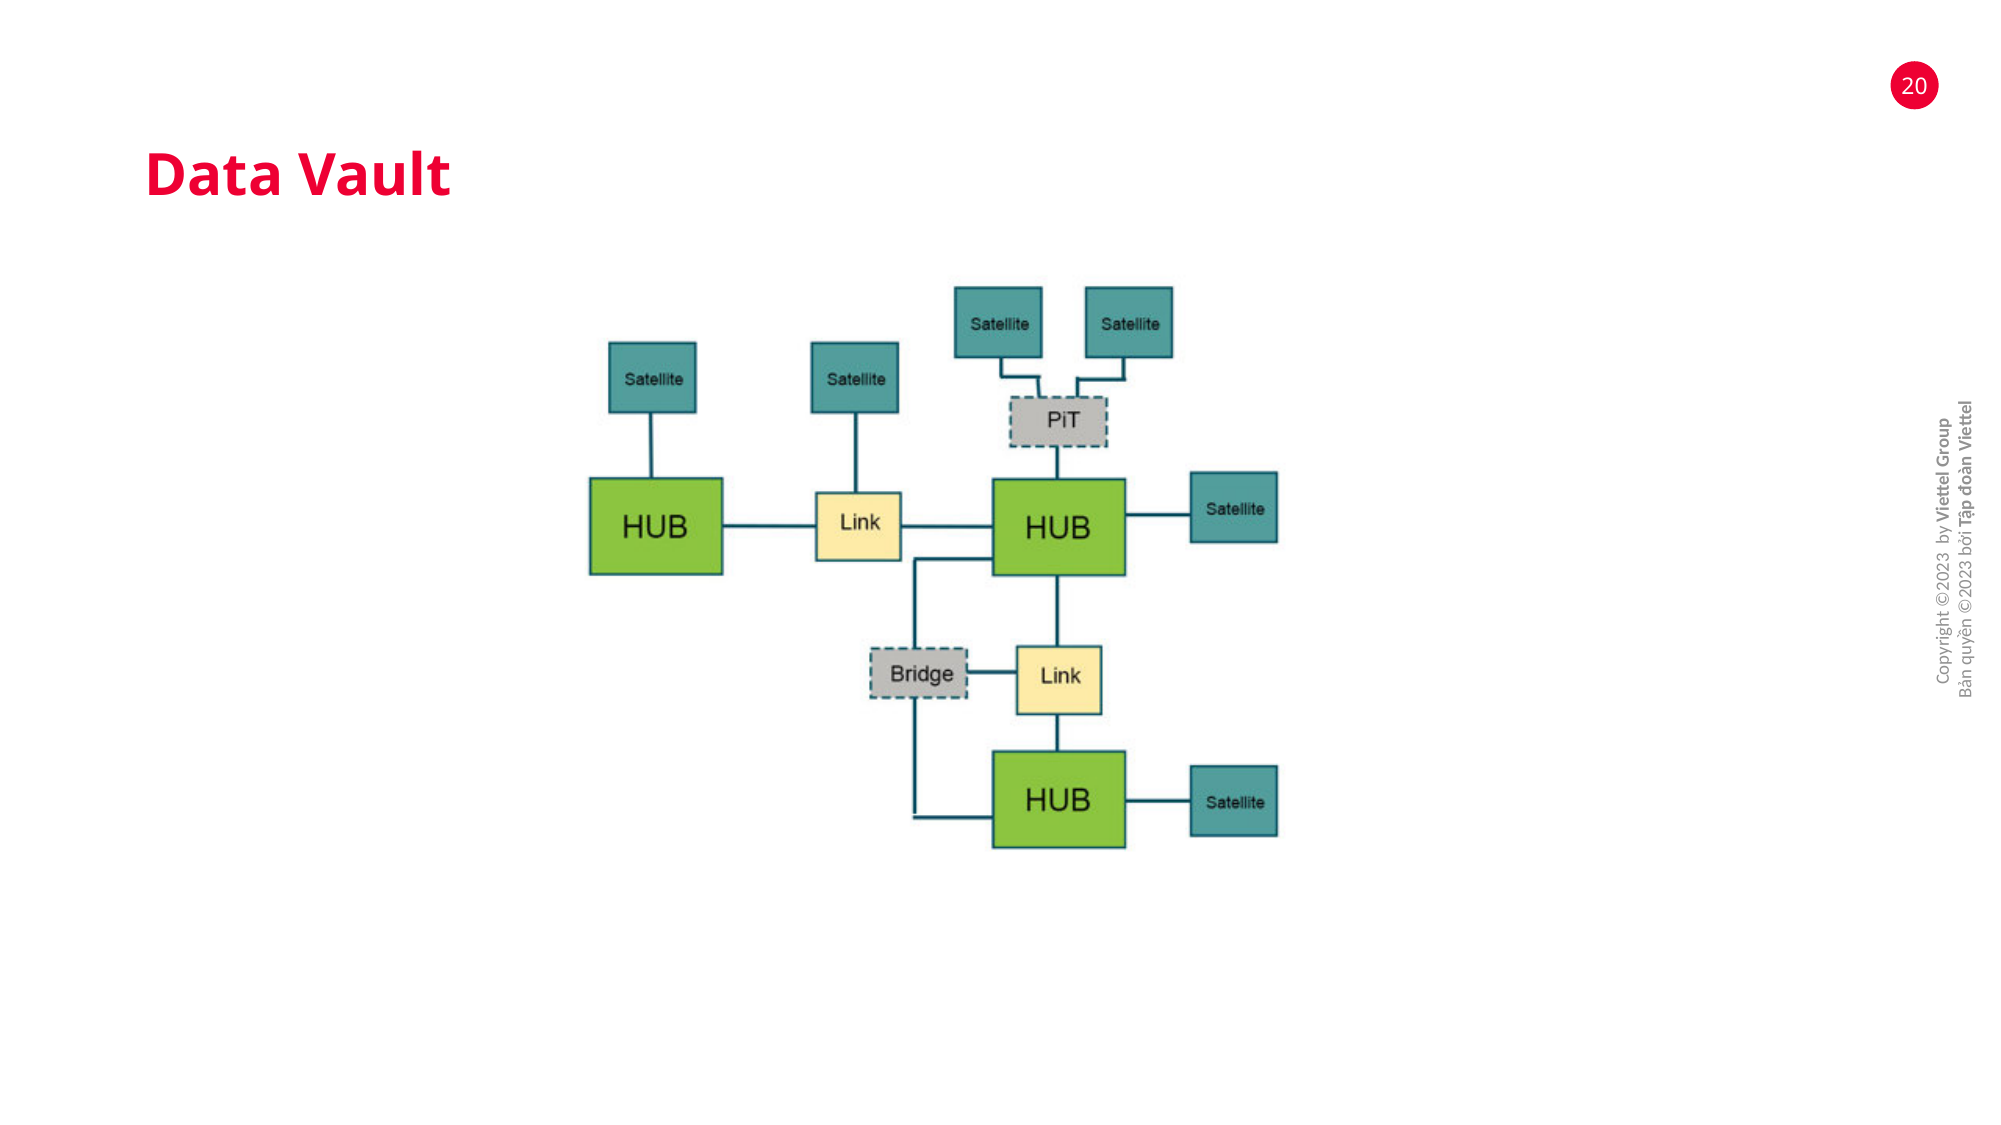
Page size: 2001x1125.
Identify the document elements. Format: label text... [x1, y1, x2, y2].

text_box Data Vault [129, 131, 927, 192]
picture [535, 263, 1318, 861]
